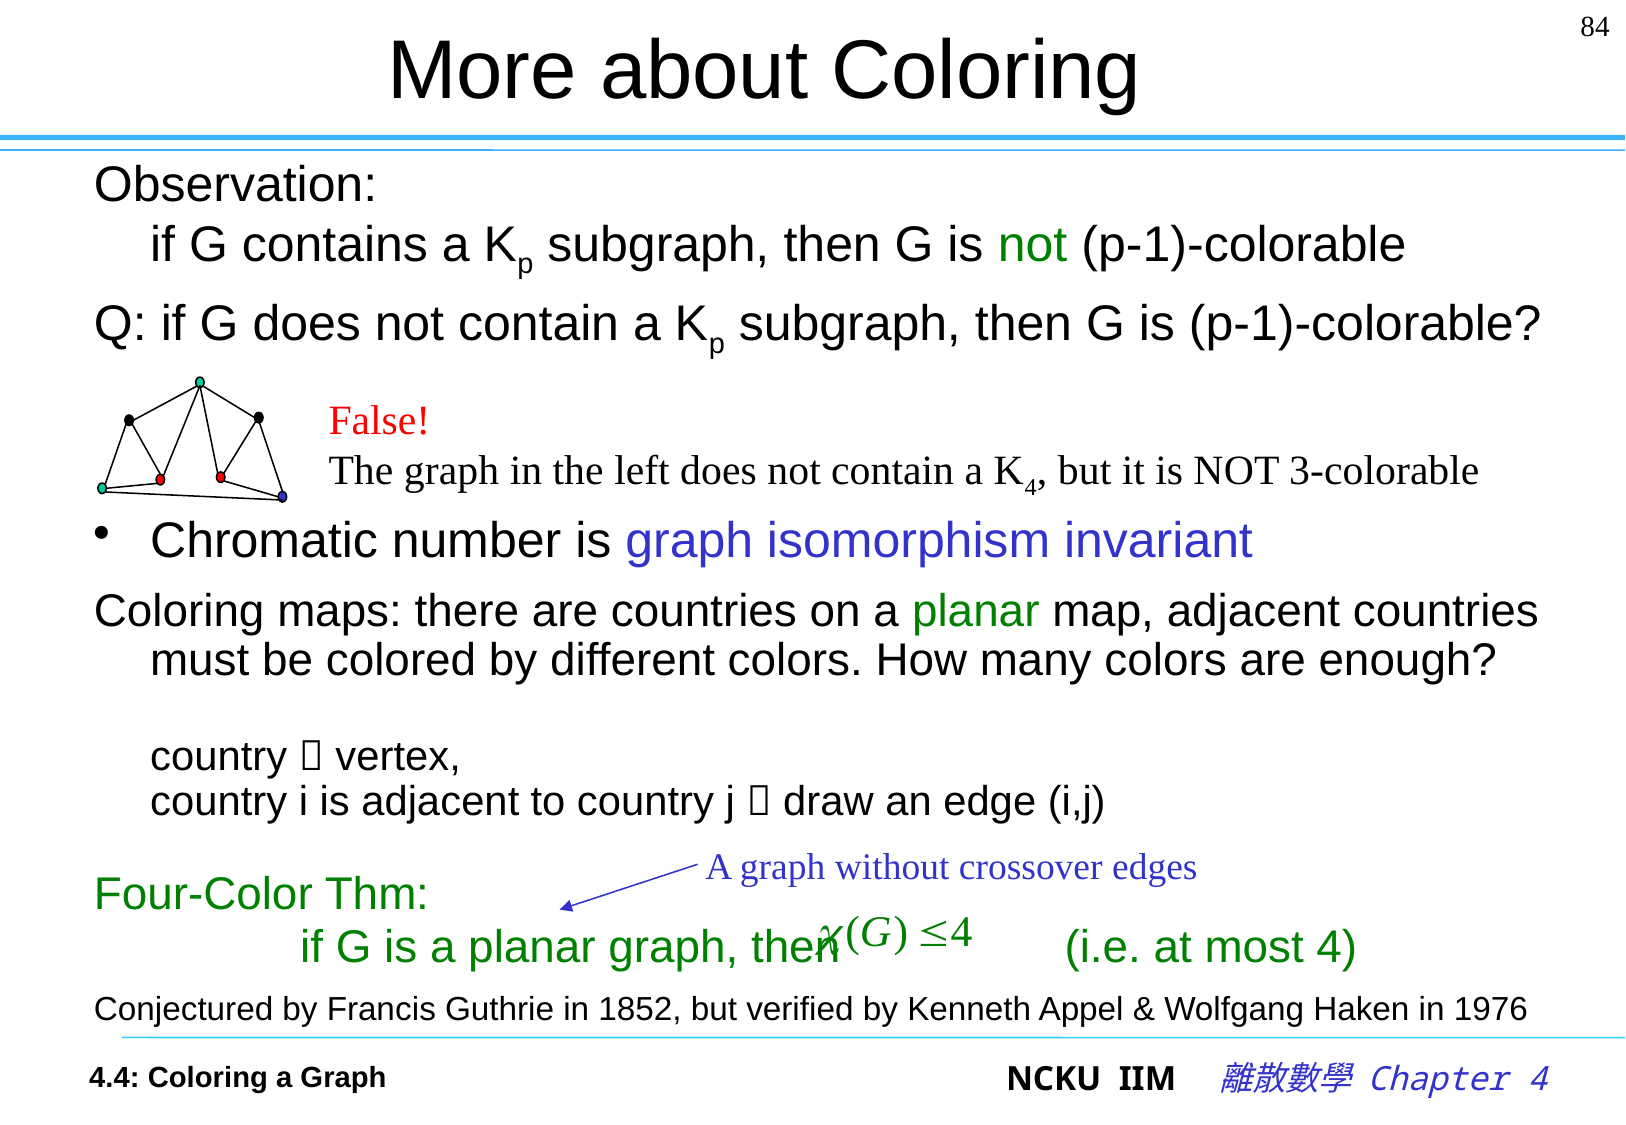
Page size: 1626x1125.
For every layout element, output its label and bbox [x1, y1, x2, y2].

title [39, 0, 1490, 130]
slide_number [1490, 0, 1625, 75]
list [78, 150, 1593, 1038]
text_box [97, 376, 287, 503]
text_box [559, 834, 1213, 912]
text_box [74, 1051, 402, 1101]
text_box [810, 910, 977, 962]
text_box [313, 385, 1495, 508]
